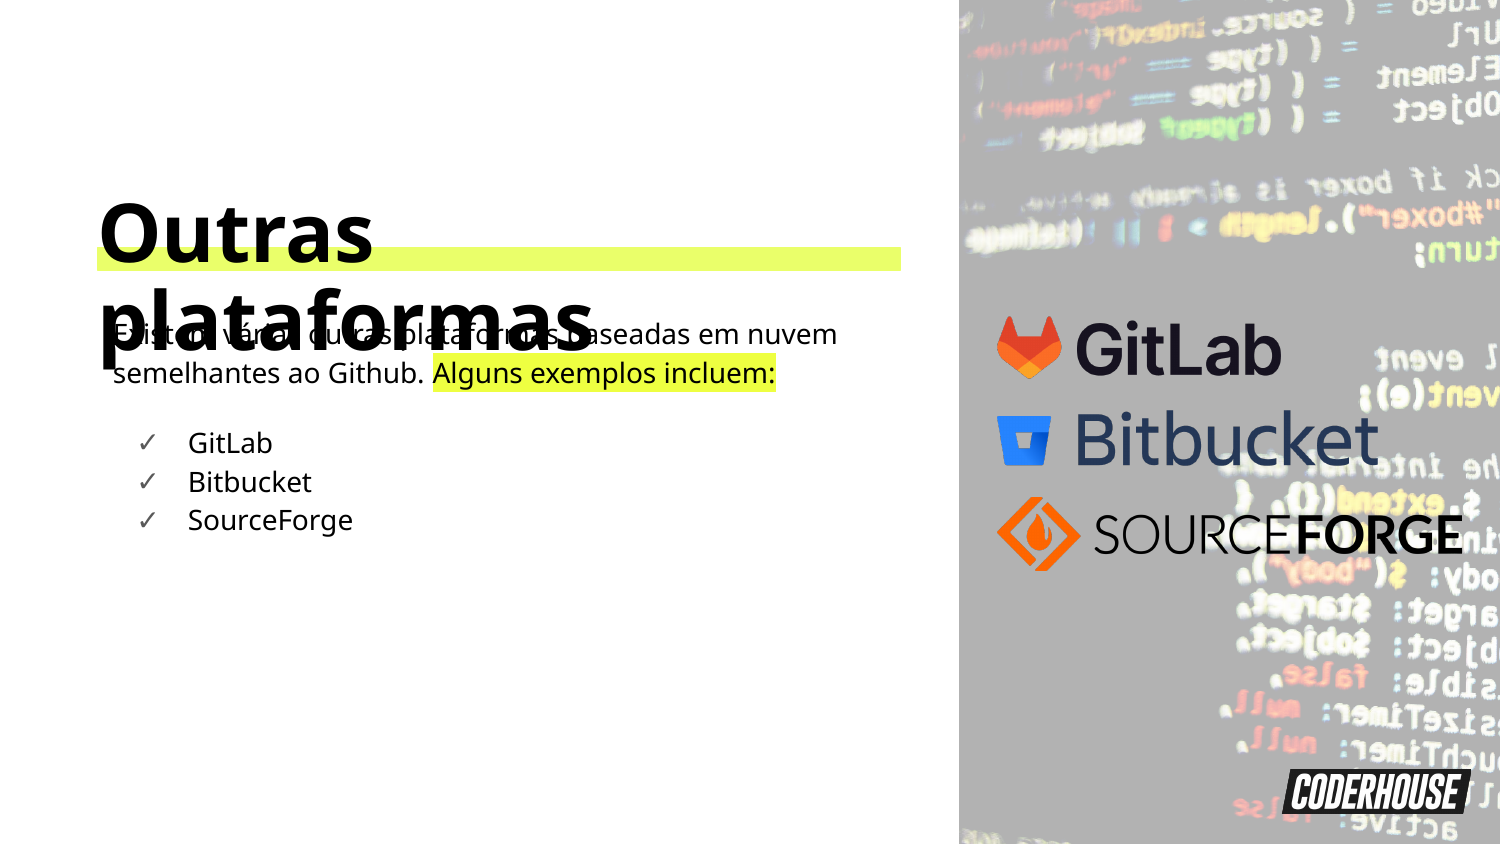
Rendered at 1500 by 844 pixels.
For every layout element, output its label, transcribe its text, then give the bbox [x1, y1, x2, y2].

text_box Outras plataformas [82, 177, 901, 383]
picture [958, 0, 1500, 844]
text_box Existem várias outras plataformas baseadas em nuvem semelhantes ao Github. Alguns exemplos incluem: GitLab Bitbucket SourceForge [97, 296, 916, 750]
